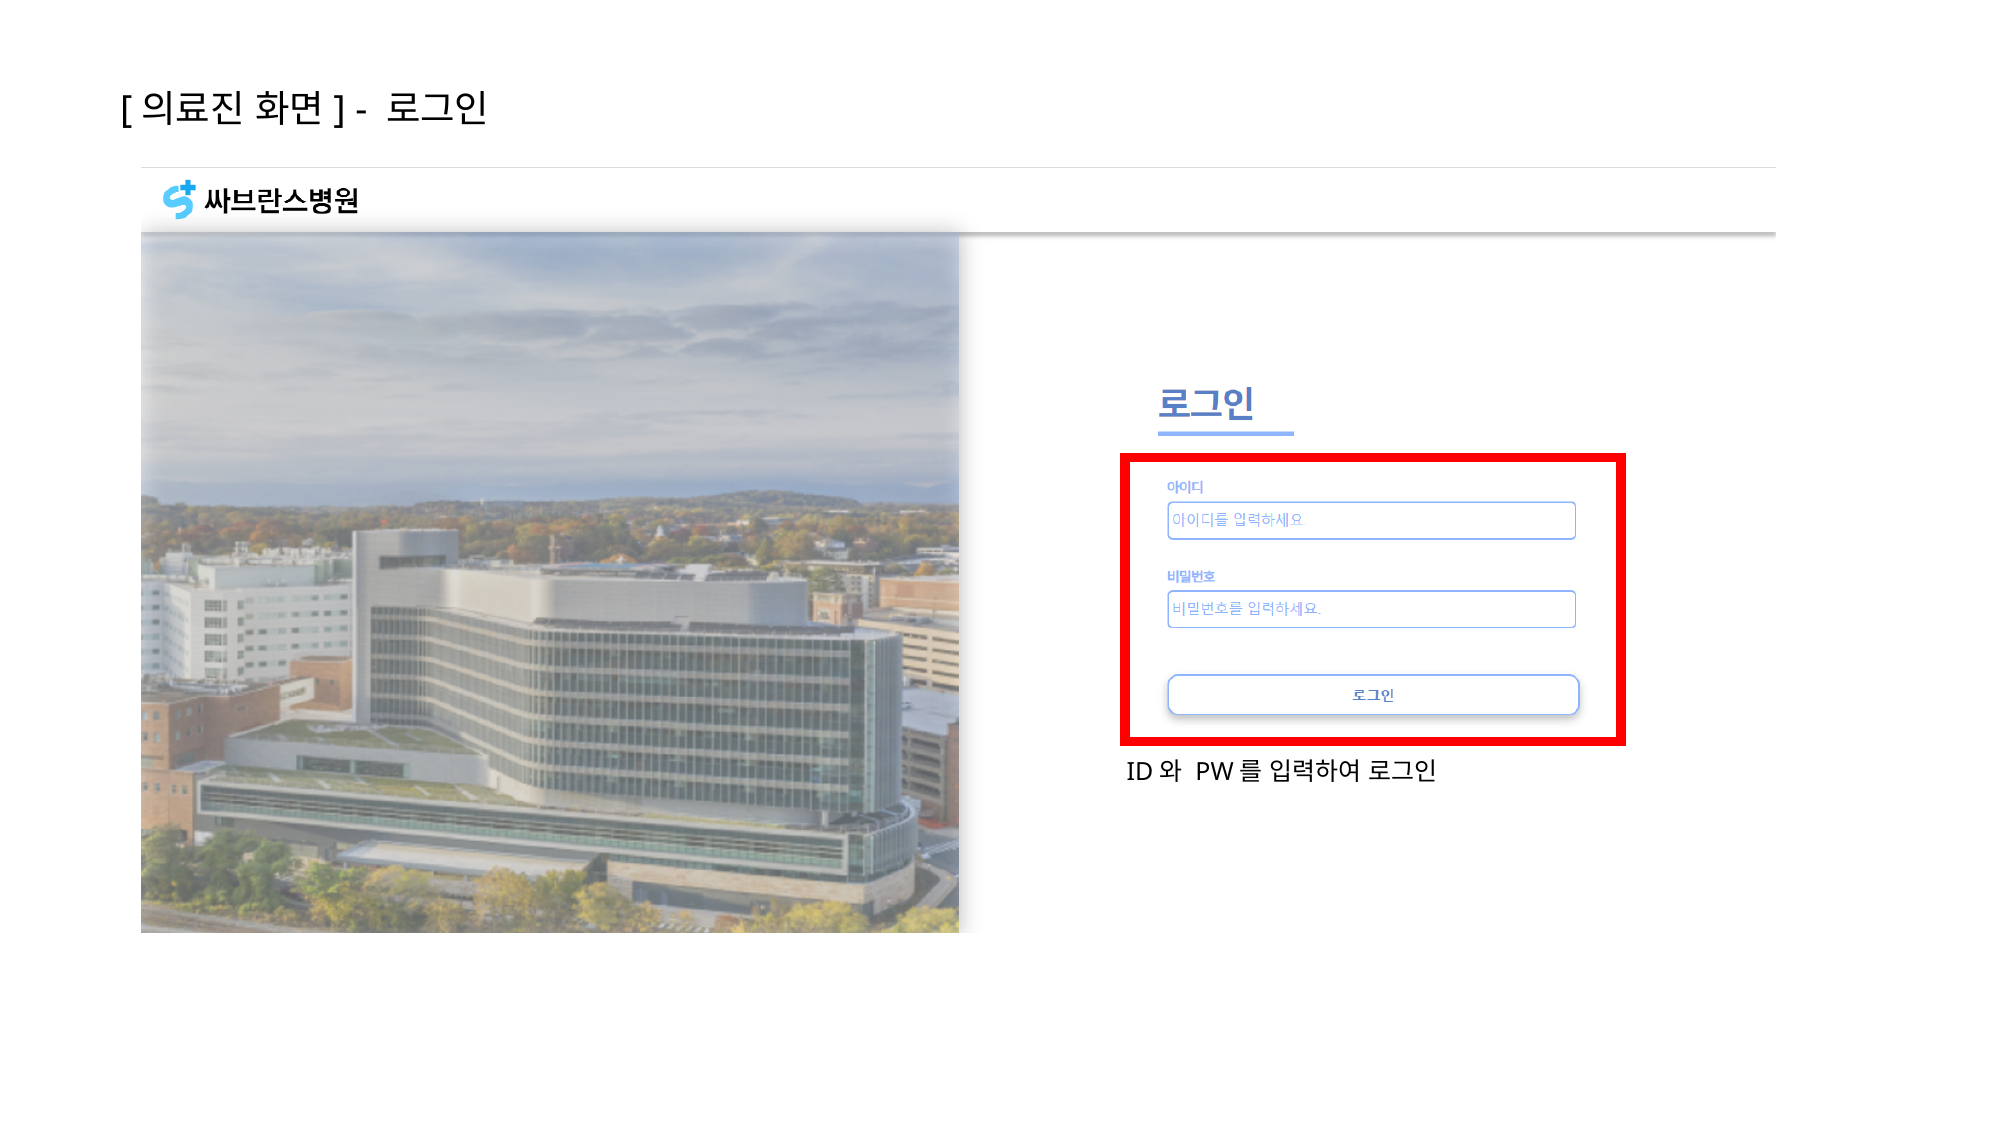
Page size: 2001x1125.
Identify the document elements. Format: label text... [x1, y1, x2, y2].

picture [141, 167, 1776, 933]
text_box [의료진 화면] - 로그인 [105, 77, 710, 138]
